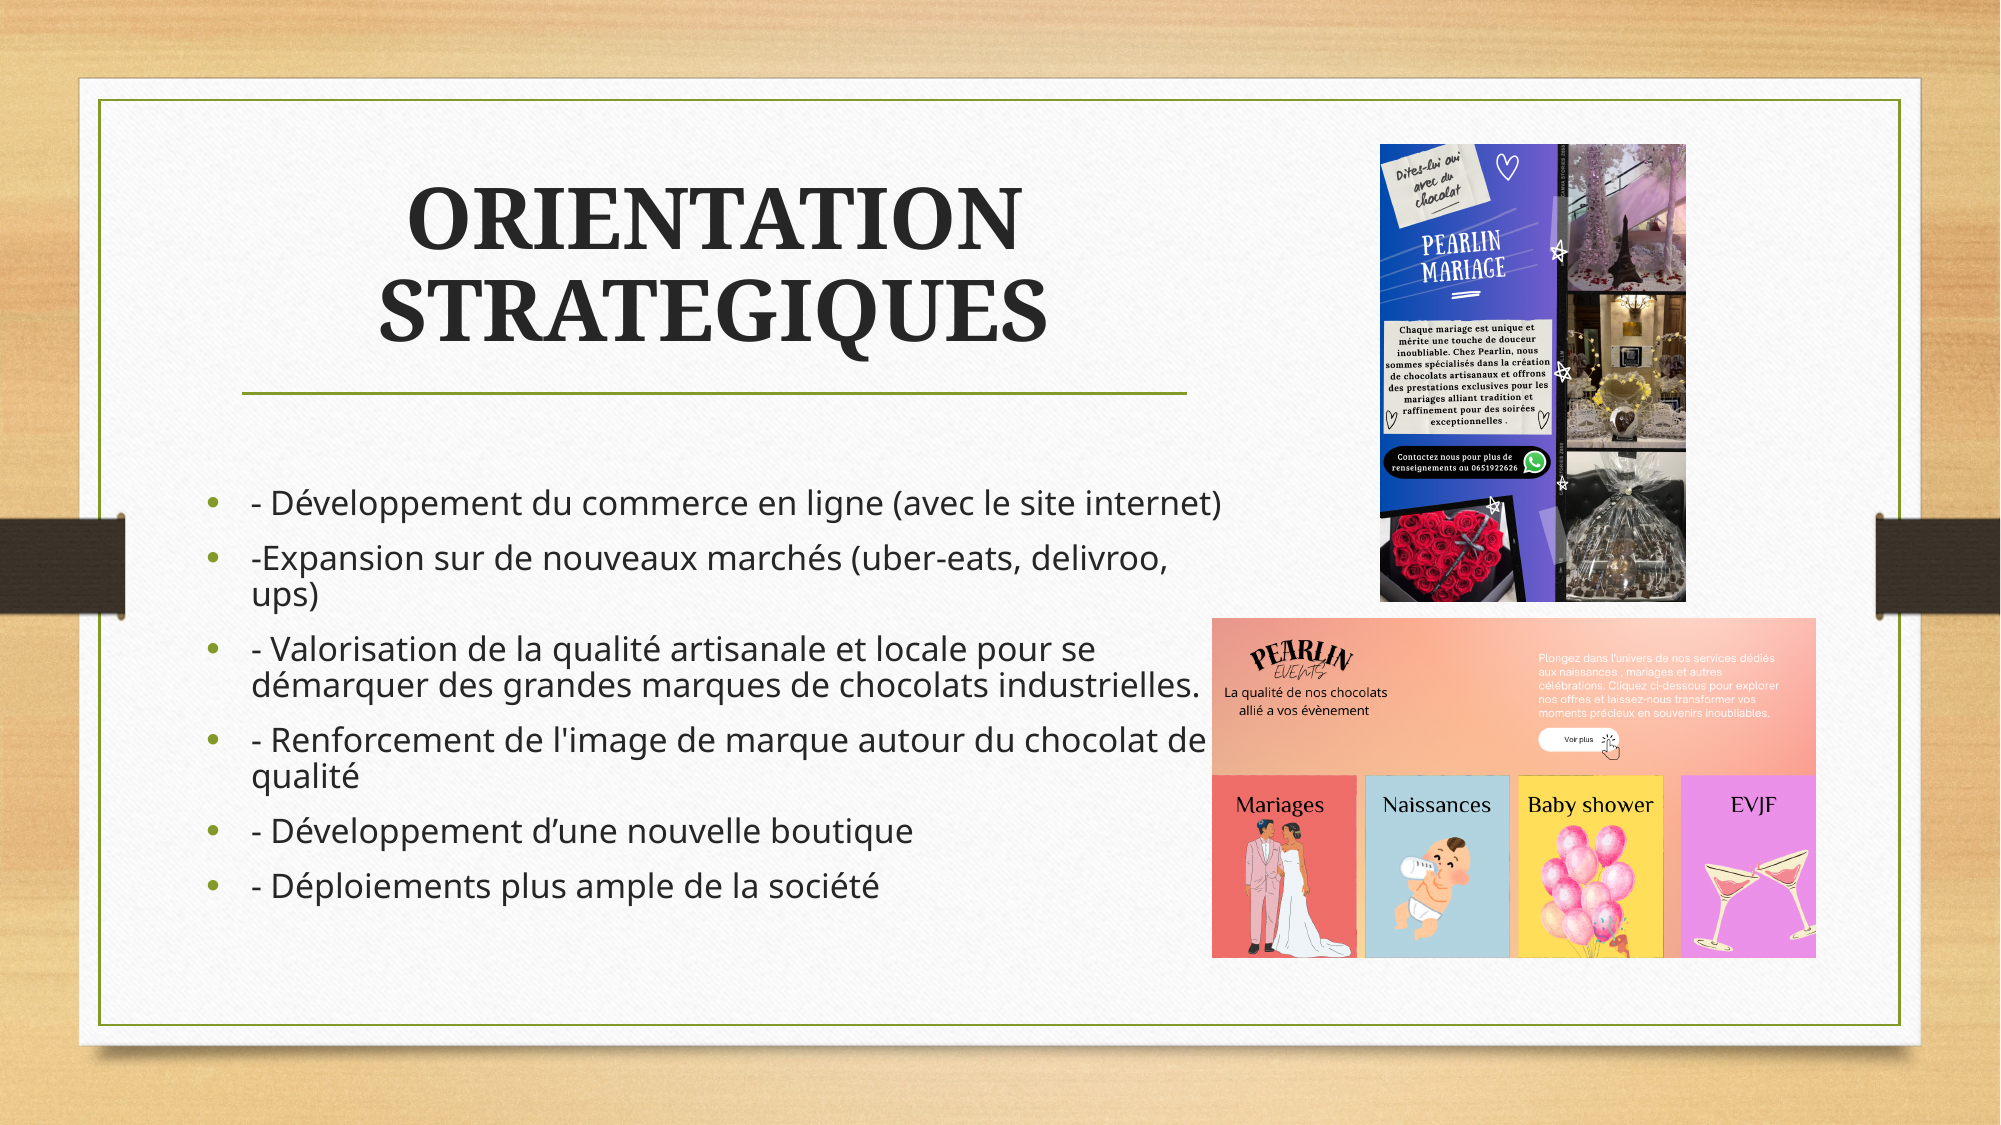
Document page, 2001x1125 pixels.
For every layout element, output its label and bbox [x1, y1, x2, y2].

text_box [0, 0, 2000, 1125]
picture [1380, 143, 1686, 602]
picture [1212, 618, 1816, 959]
